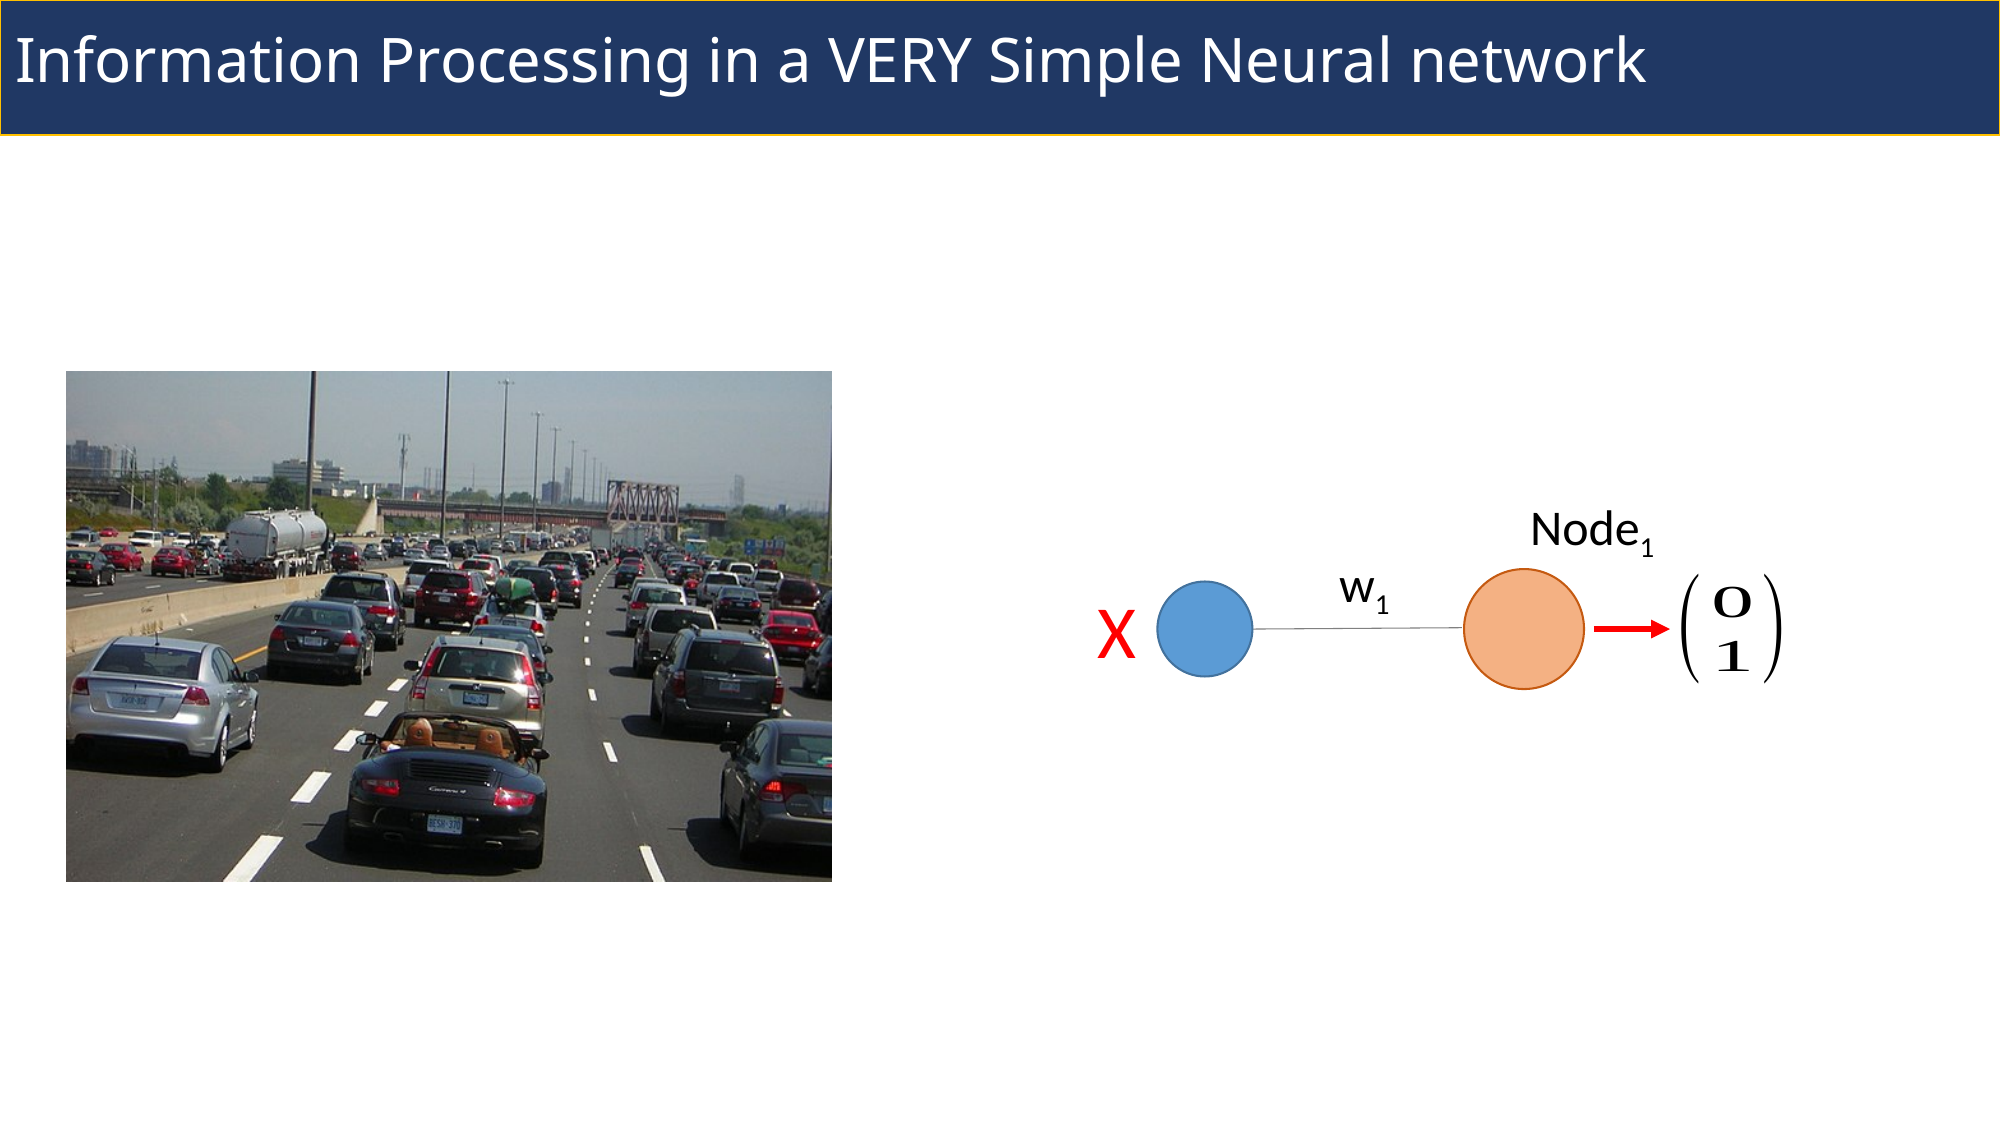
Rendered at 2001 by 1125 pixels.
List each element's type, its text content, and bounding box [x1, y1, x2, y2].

text_box [0, 127, 2000, 136]
picture [66, 371, 832, 882]
title Information Processing in a VERY Simple Neural network [0, 0, 2000, 127]
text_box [1082, 487, 1788, 690]
